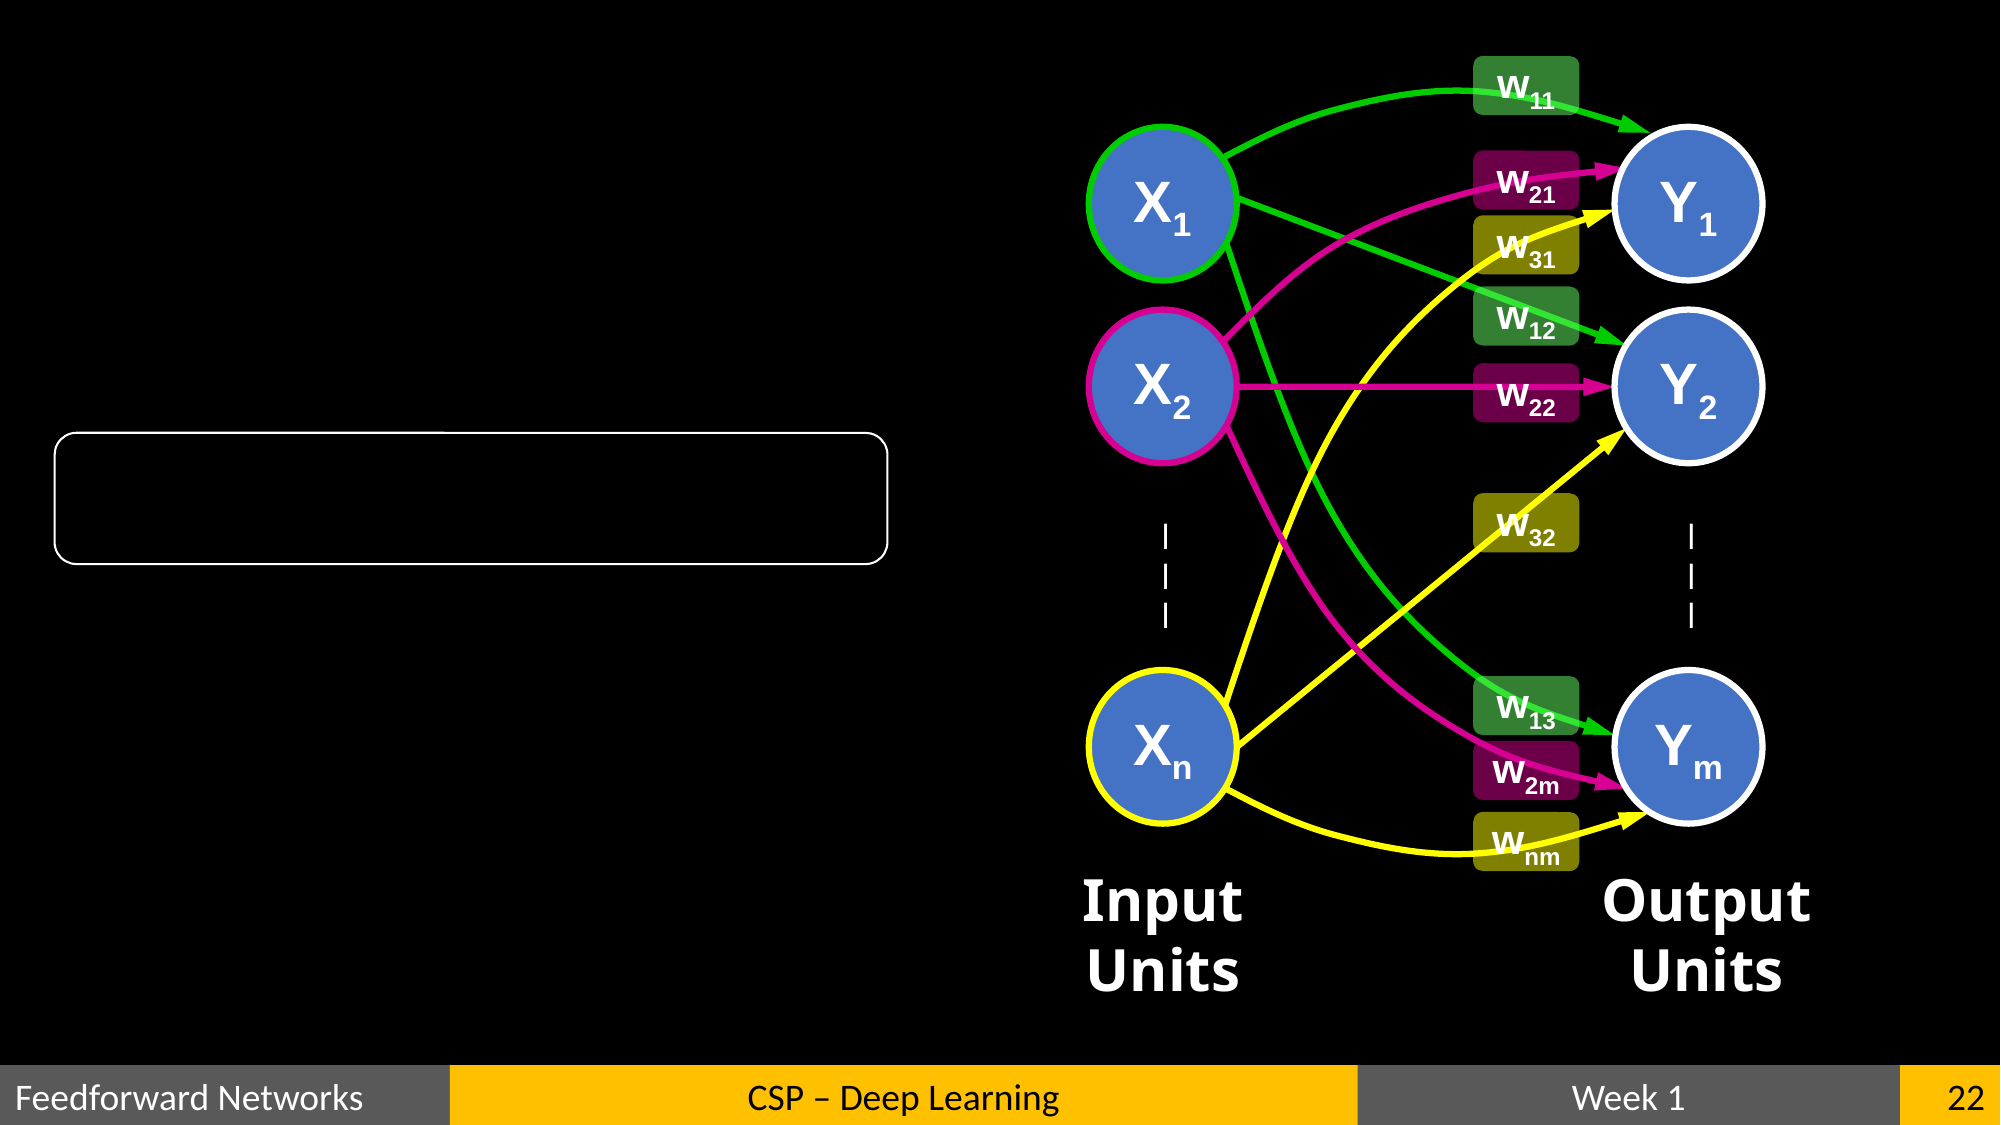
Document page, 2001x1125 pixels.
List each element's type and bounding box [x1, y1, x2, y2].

text_box [54, 432, 888, 565]
text_box [1047, 55, 1822, 1013]
